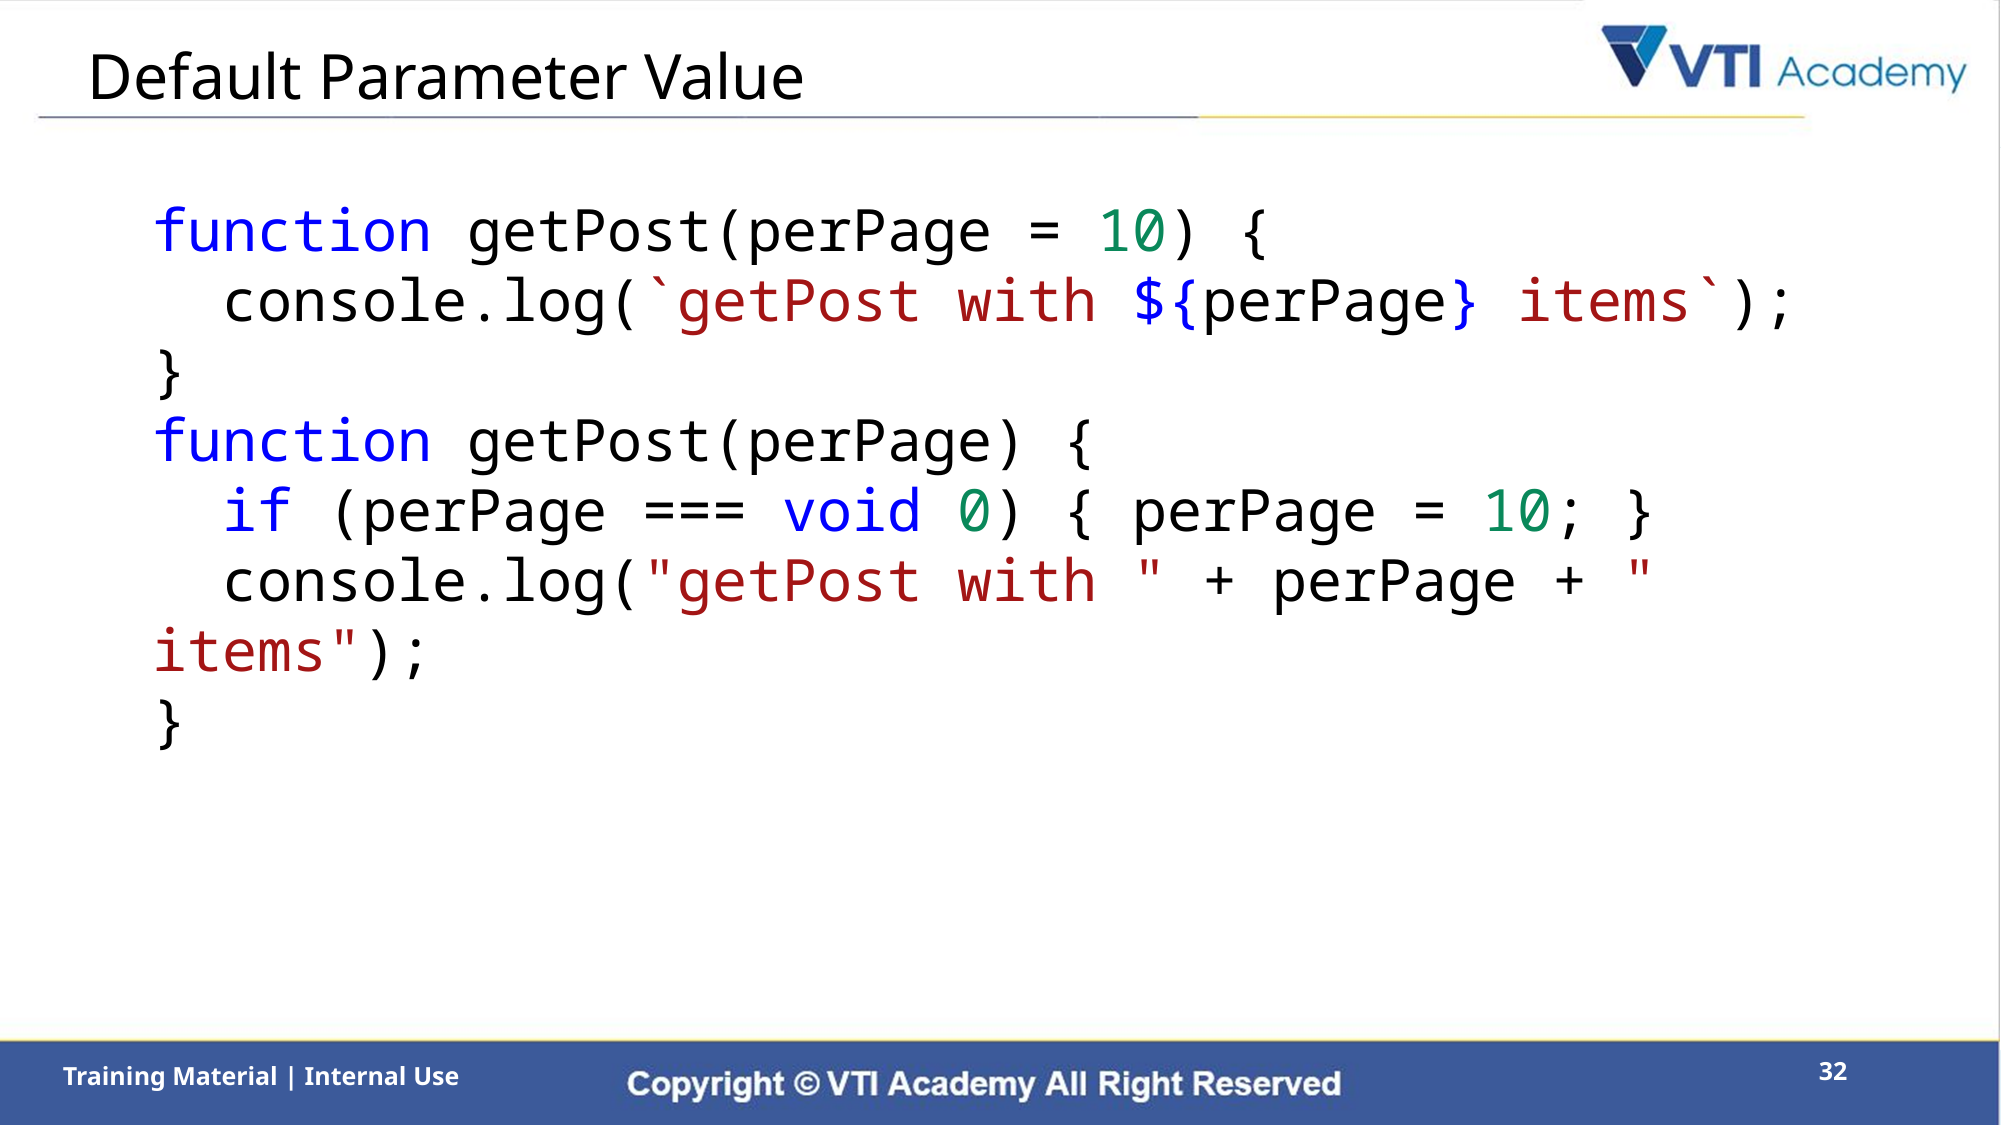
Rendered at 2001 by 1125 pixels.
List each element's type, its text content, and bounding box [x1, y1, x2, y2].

footer Training Material | Internal Use [0, 1045, 523, 1106]
list [60, 198, 1863, 1043]
text_box function getPost(perPage = 10) { console.log(`getPost with ${perPage} items`); } function getPost(perPage) { if (perPage === void 0) { perPage = 10; } console.log("getPost with " + perPage + " items"); } [137, 185, 1884, 761]
slide_number 32 [1412, 1042, 1863, 1103]
title Default Parameter Value [72, 22, 1413, 121]
picture [0, 0, 2001, 1125]
